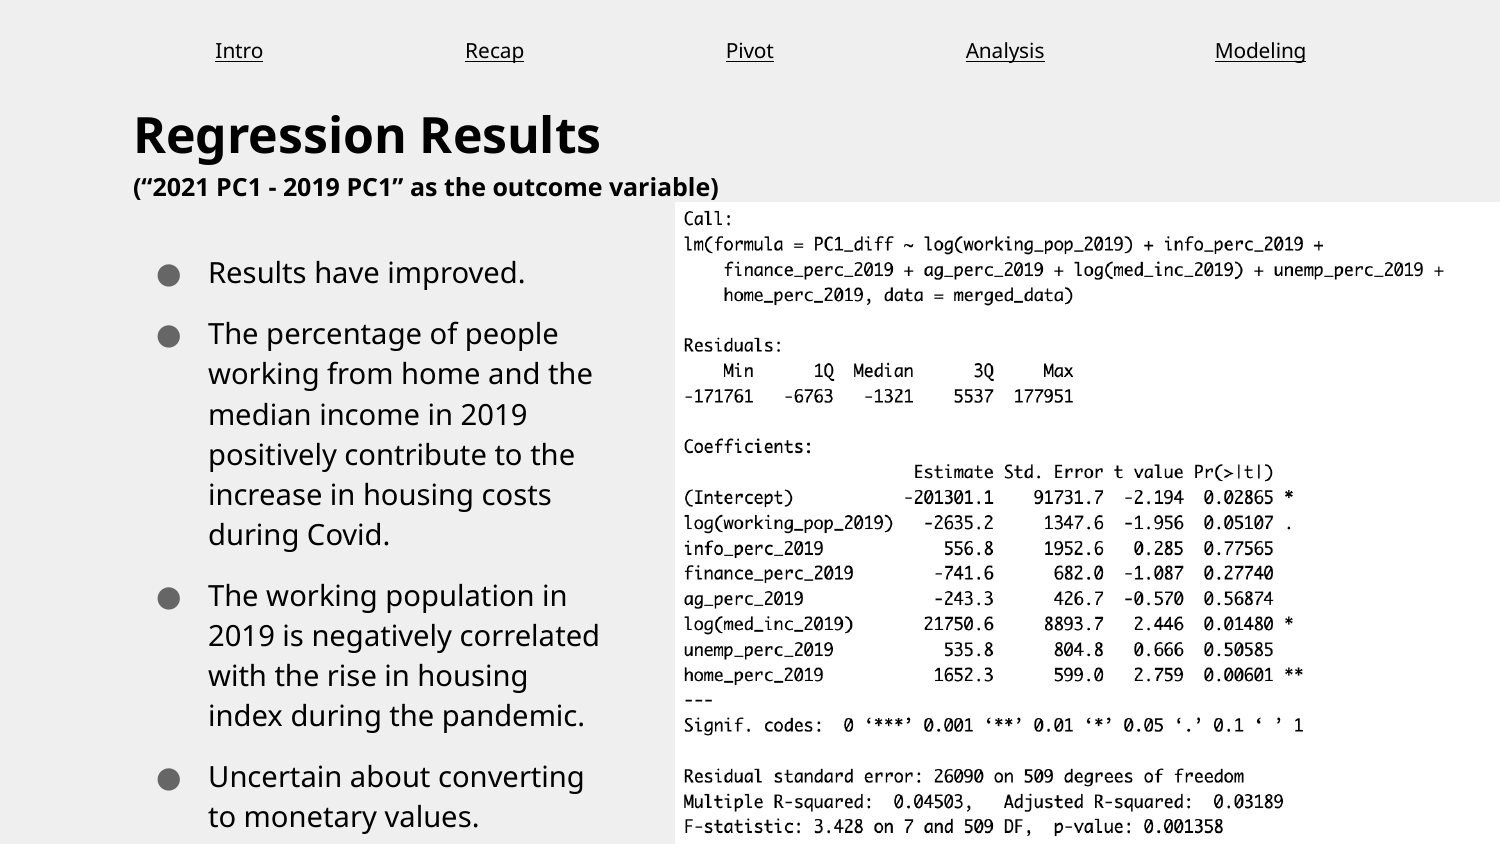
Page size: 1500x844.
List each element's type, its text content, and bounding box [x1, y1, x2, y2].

text_box Pivot [628, 22, 872, 75]
list Results have improved. The percentage of people working from home and the median income in 2019 positively contribute to the increase in housing costs during Covid. The working population in 2019 is negatively correlated with the rise in housing index during the pandemic. Uncertain about converting to monetary values. [118, 216, 616, 756]
picture [675, 202, 1500, 844]
text_box Intro [118, 22, 361, 75]
text_box (“2021 PC1 - 2019 PC1” as the outcome variable) [118, 156, 783, 216]
text_box Recap [373, 22, 616, 75]
text_box Analysis [884, 22, 1127, 75]
text_box Modeling [1139, 22, 1382, 75]
title Regression Results [118, 88, 1382, 193]
